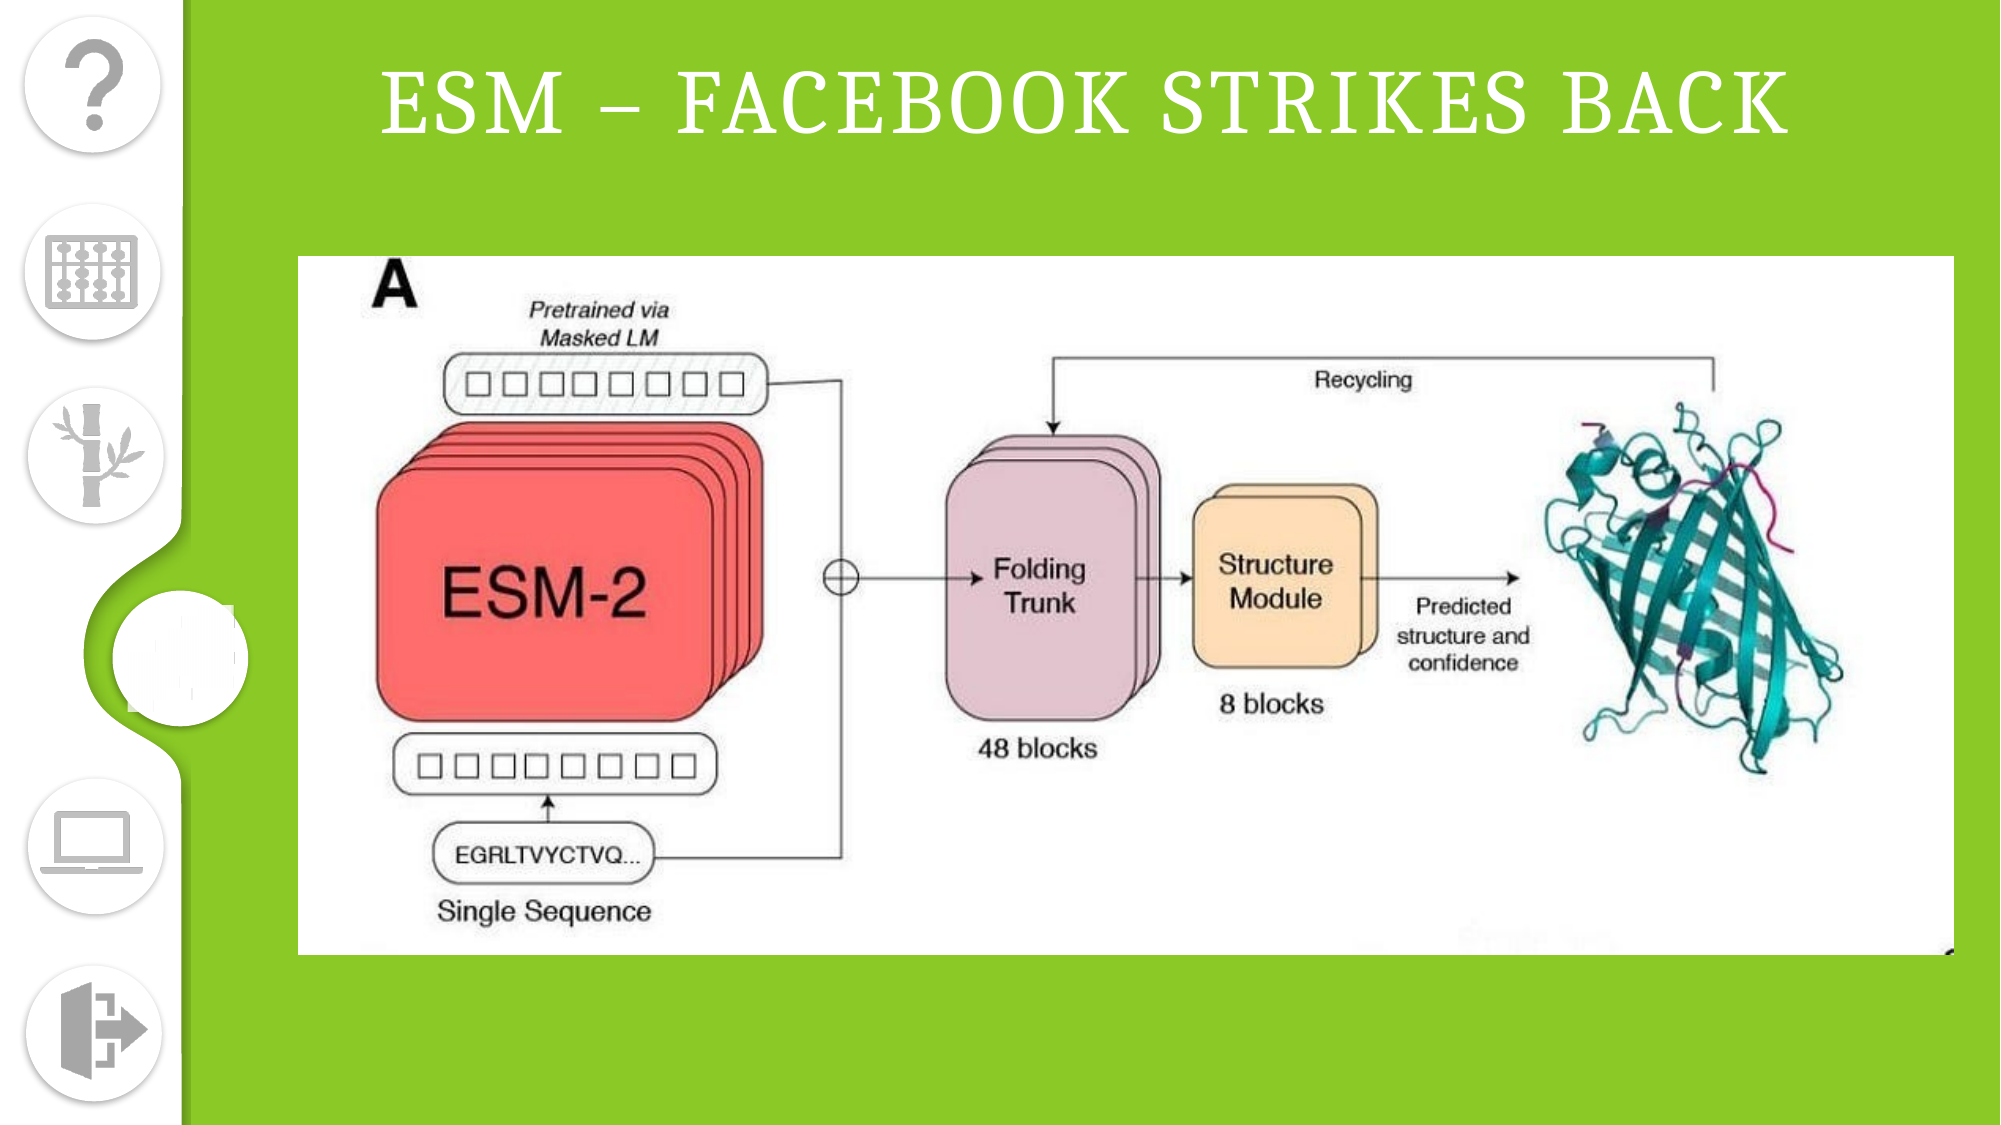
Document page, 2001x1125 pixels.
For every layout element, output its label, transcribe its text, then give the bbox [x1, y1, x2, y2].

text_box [27, 387, 164, 524]
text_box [25, 965, 163, 1102]
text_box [24, 203, 161, 340]
picture [298, 255, 1954, 955]
text_box ESM – Facebook strikes back [185, 3, 1986, 191]
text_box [24, 16, 161, 153]
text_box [27, 778, 164, 915]
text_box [112, 590, 249, 727]
text_box [0, 0, 184, 1125]
